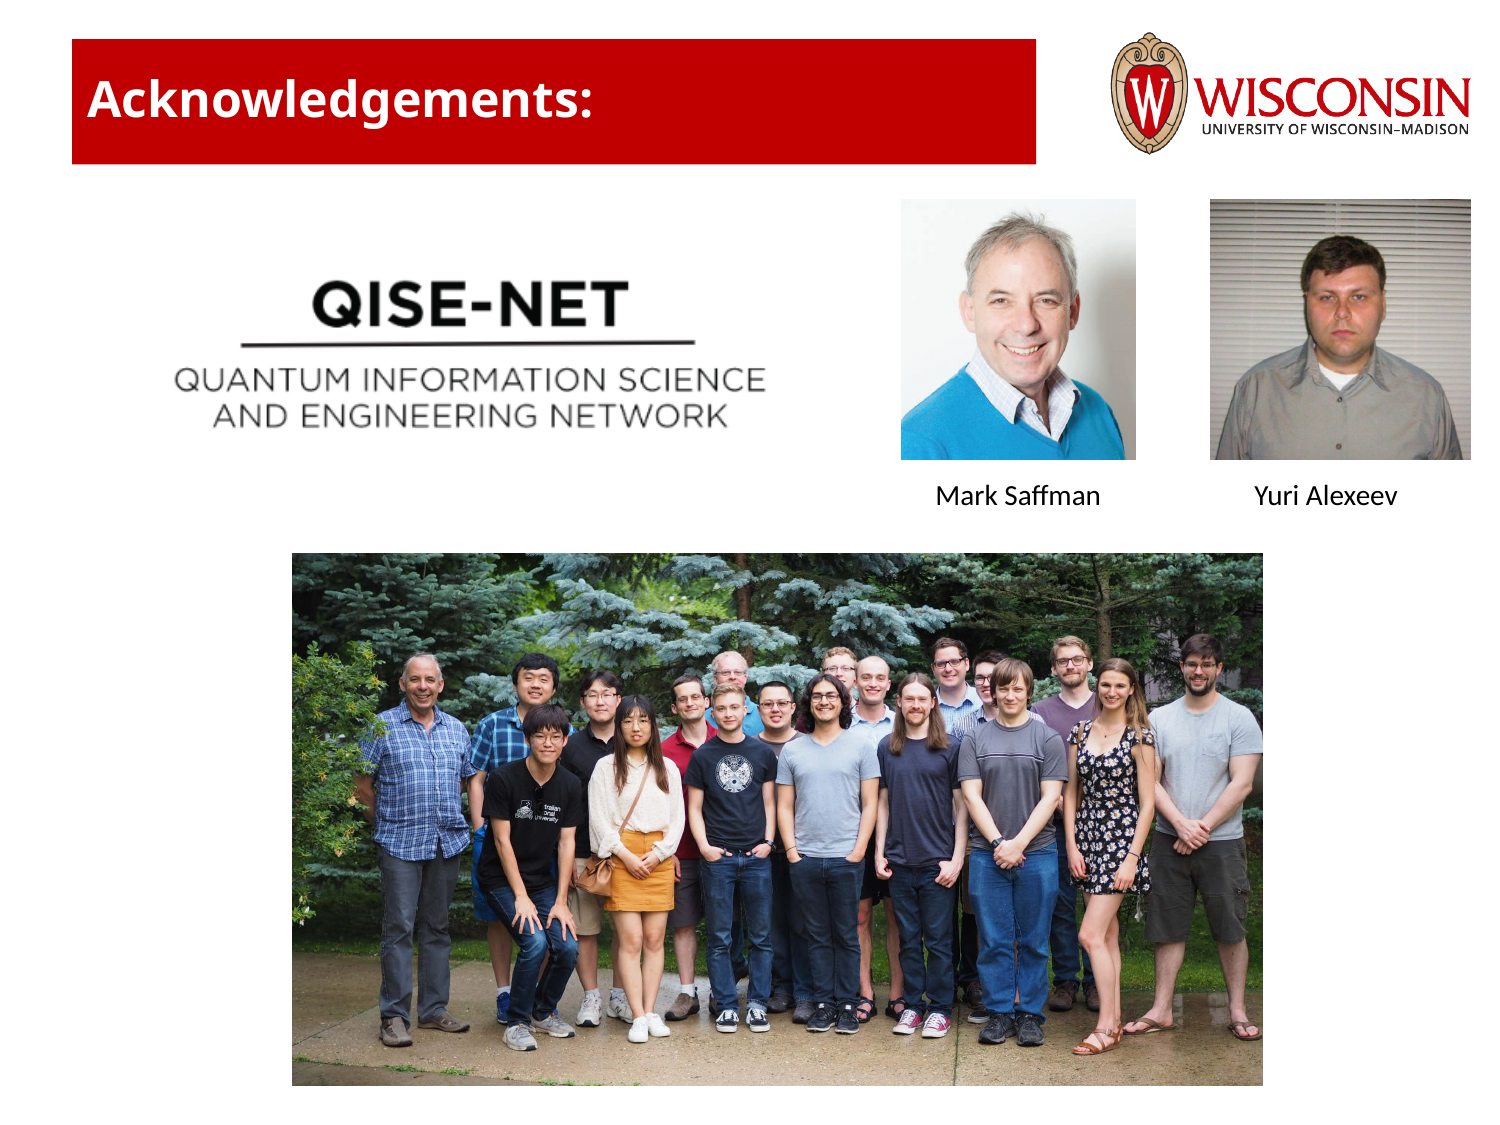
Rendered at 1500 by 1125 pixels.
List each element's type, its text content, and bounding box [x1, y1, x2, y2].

picture [901, 199, 1136, 460]
picture [1065, 414, 1117, 460]
picture [292, 553, 1263, 1086]
title Acknowledgements: [72, 39, 1037, 165]
text_box Mark Saffman [920, 469, 1117, 519]
picture [1209, 199, 1471, 460]
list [1110, 32, 1471, 155]
picture [106, 226, 813, 472]
text_box Yuri Alexeev [1239, 469, 1414, 519]
